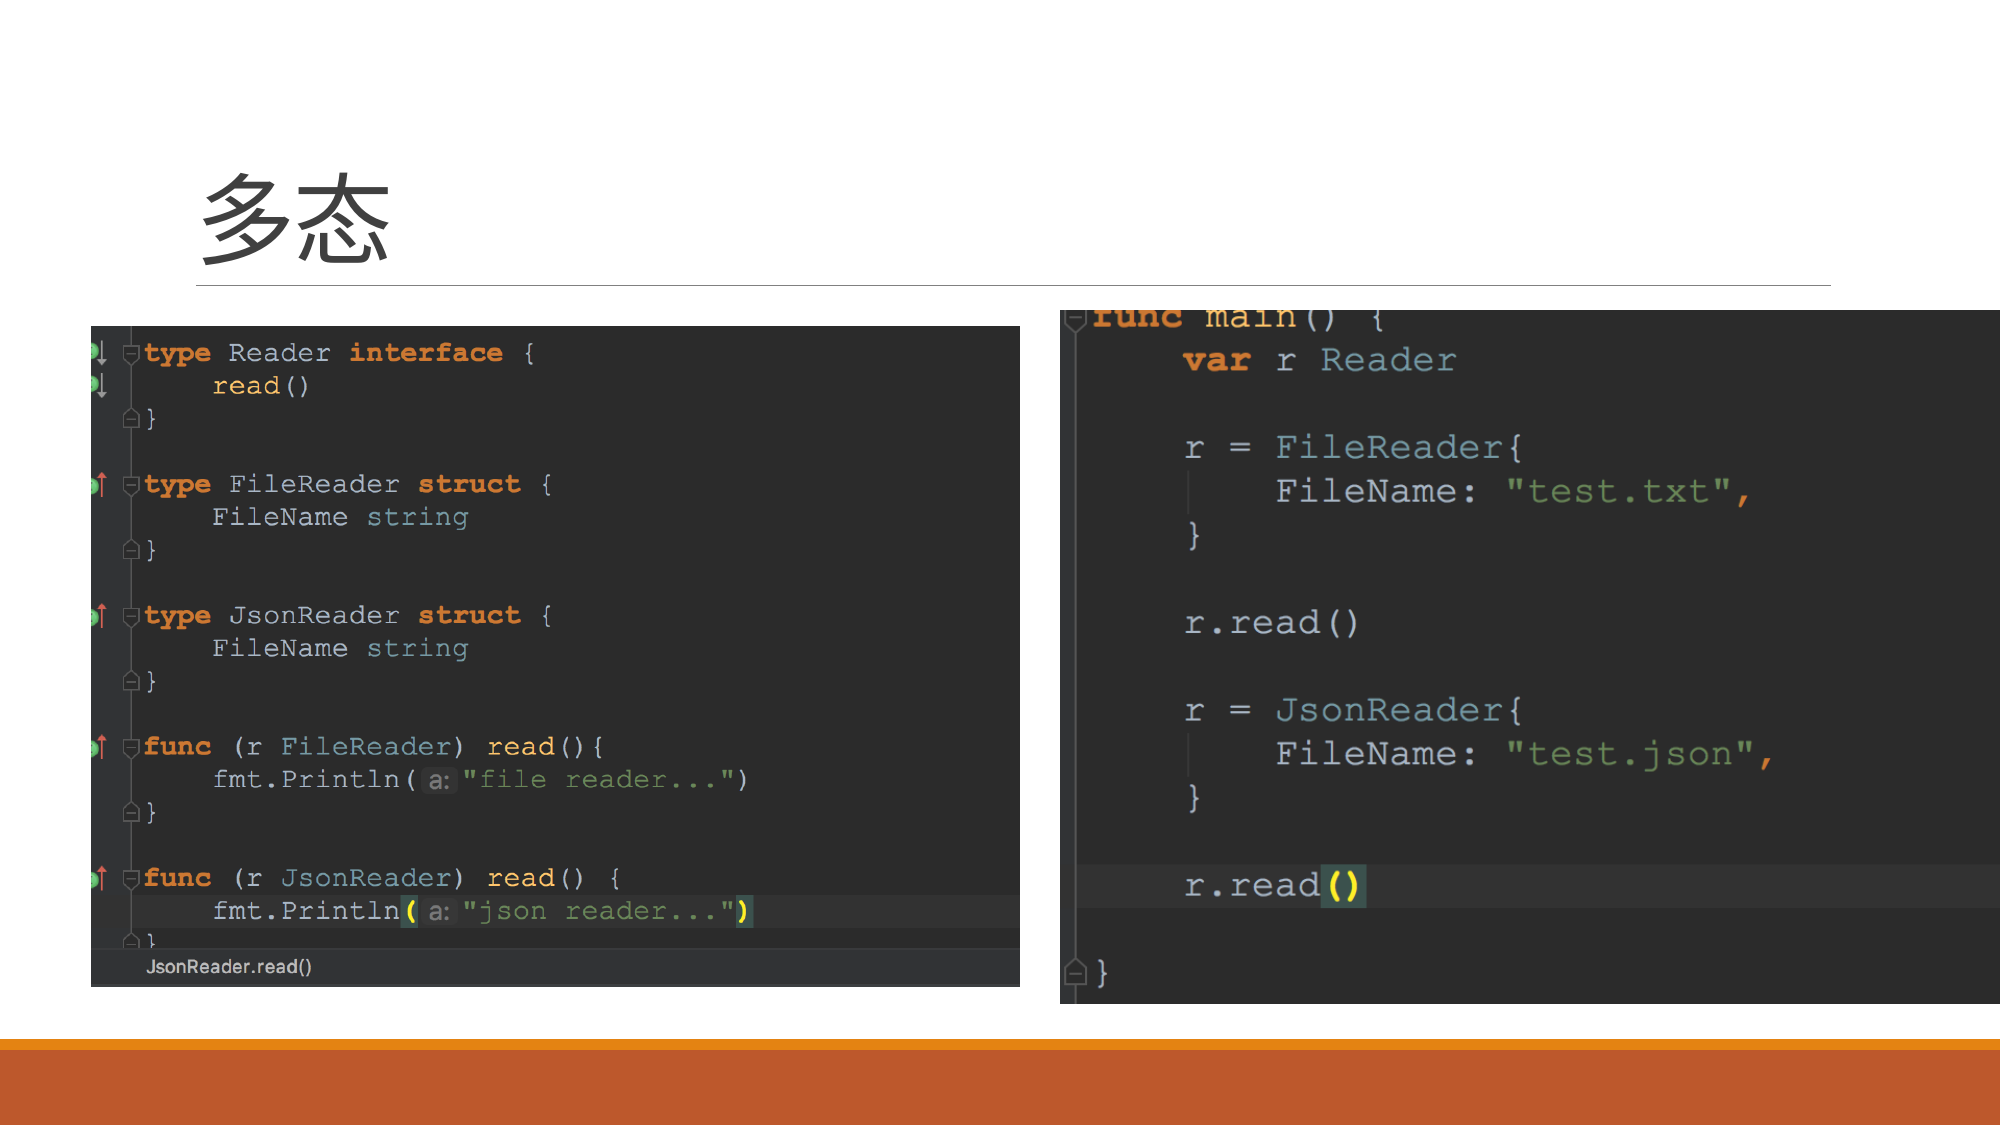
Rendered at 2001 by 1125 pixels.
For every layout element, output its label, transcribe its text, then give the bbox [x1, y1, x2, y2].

title 多态 [180, 47, 1830, 285]
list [91, 326, 1021, 988]
picture [1060, 309, 2000, 1005]
